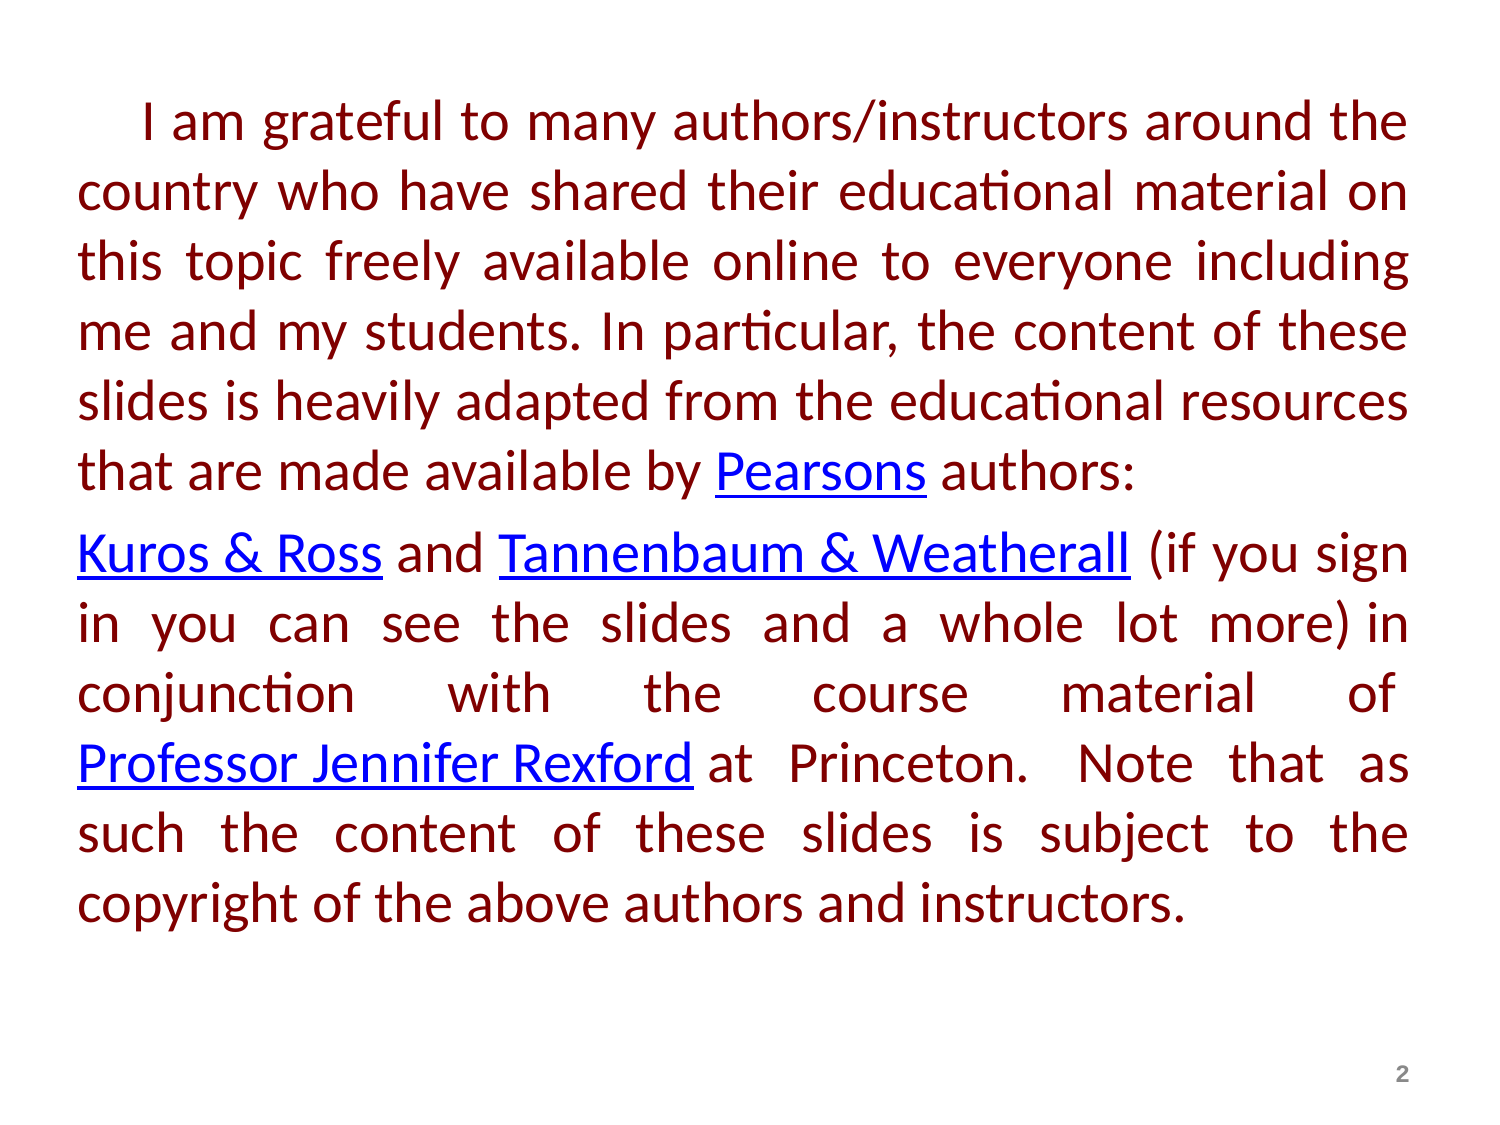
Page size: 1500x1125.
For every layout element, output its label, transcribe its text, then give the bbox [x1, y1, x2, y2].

slide_number 2 [1074, 1042, 1425, 1103]
list I am grateful to many authors/instructors around the country who have shared their educational material on this topic freely available online to everyone including me and my students. In particular, the content of these slides is heavily adapted from the educational resources that are made available by Pearsons authors: Kuros & Ross and Tannenbaum & Weatherall (if you sign in you can see the slides and a whole lot more) in conjunction with the course material of Professor Jennifer Rexford at Princeton. Note that as such the content of these slides is subject to the copyright of the above authors and instructors. [62, 75, 1425, 988]
